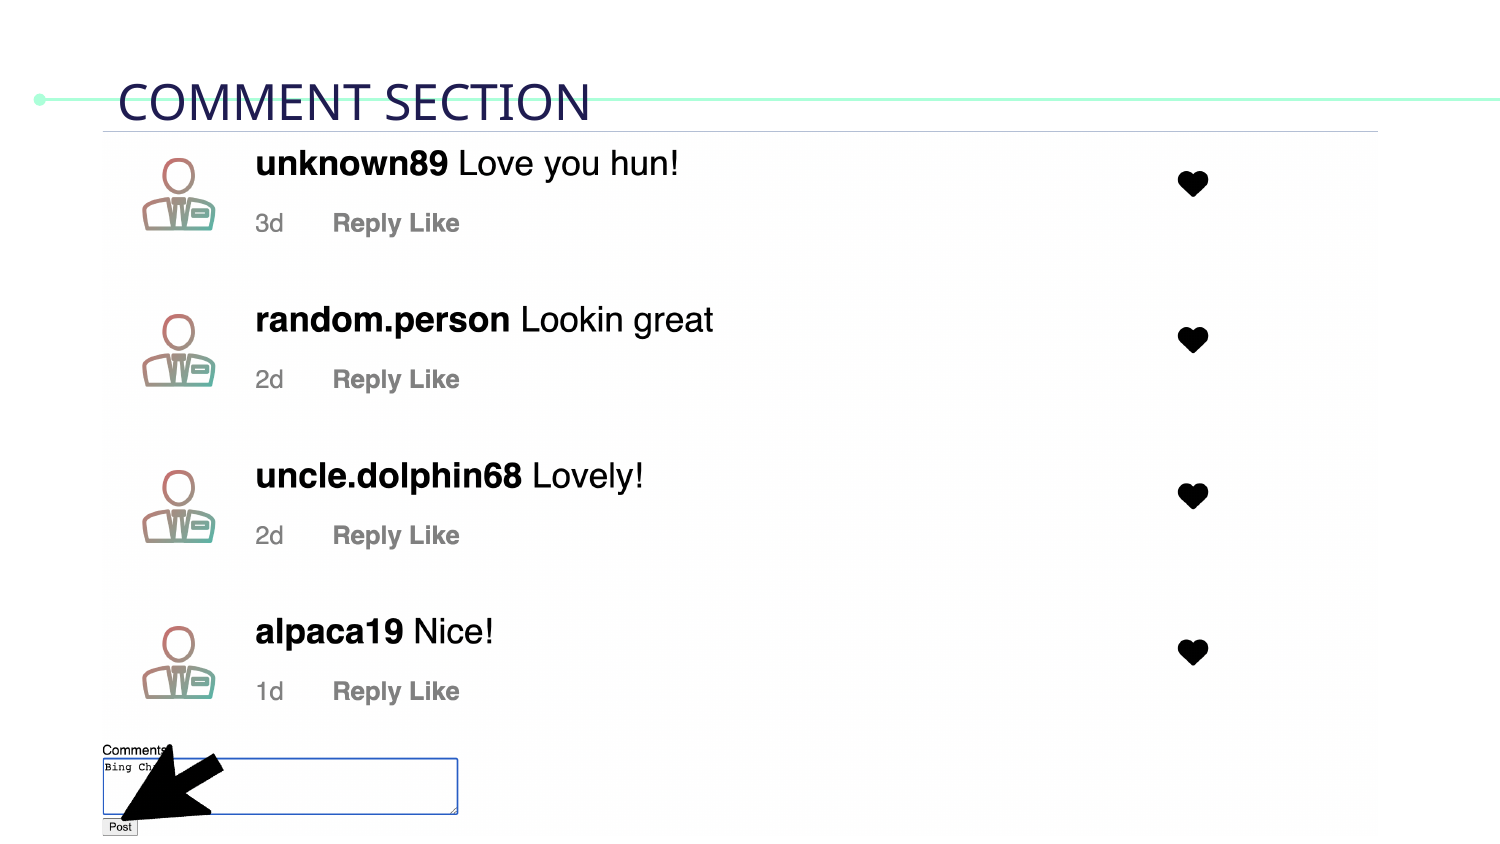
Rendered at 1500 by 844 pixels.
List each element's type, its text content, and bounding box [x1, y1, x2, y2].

picture [83, 130, 1378, 844]
title COMMENT SECTION [102, 55, 1101, 130]
